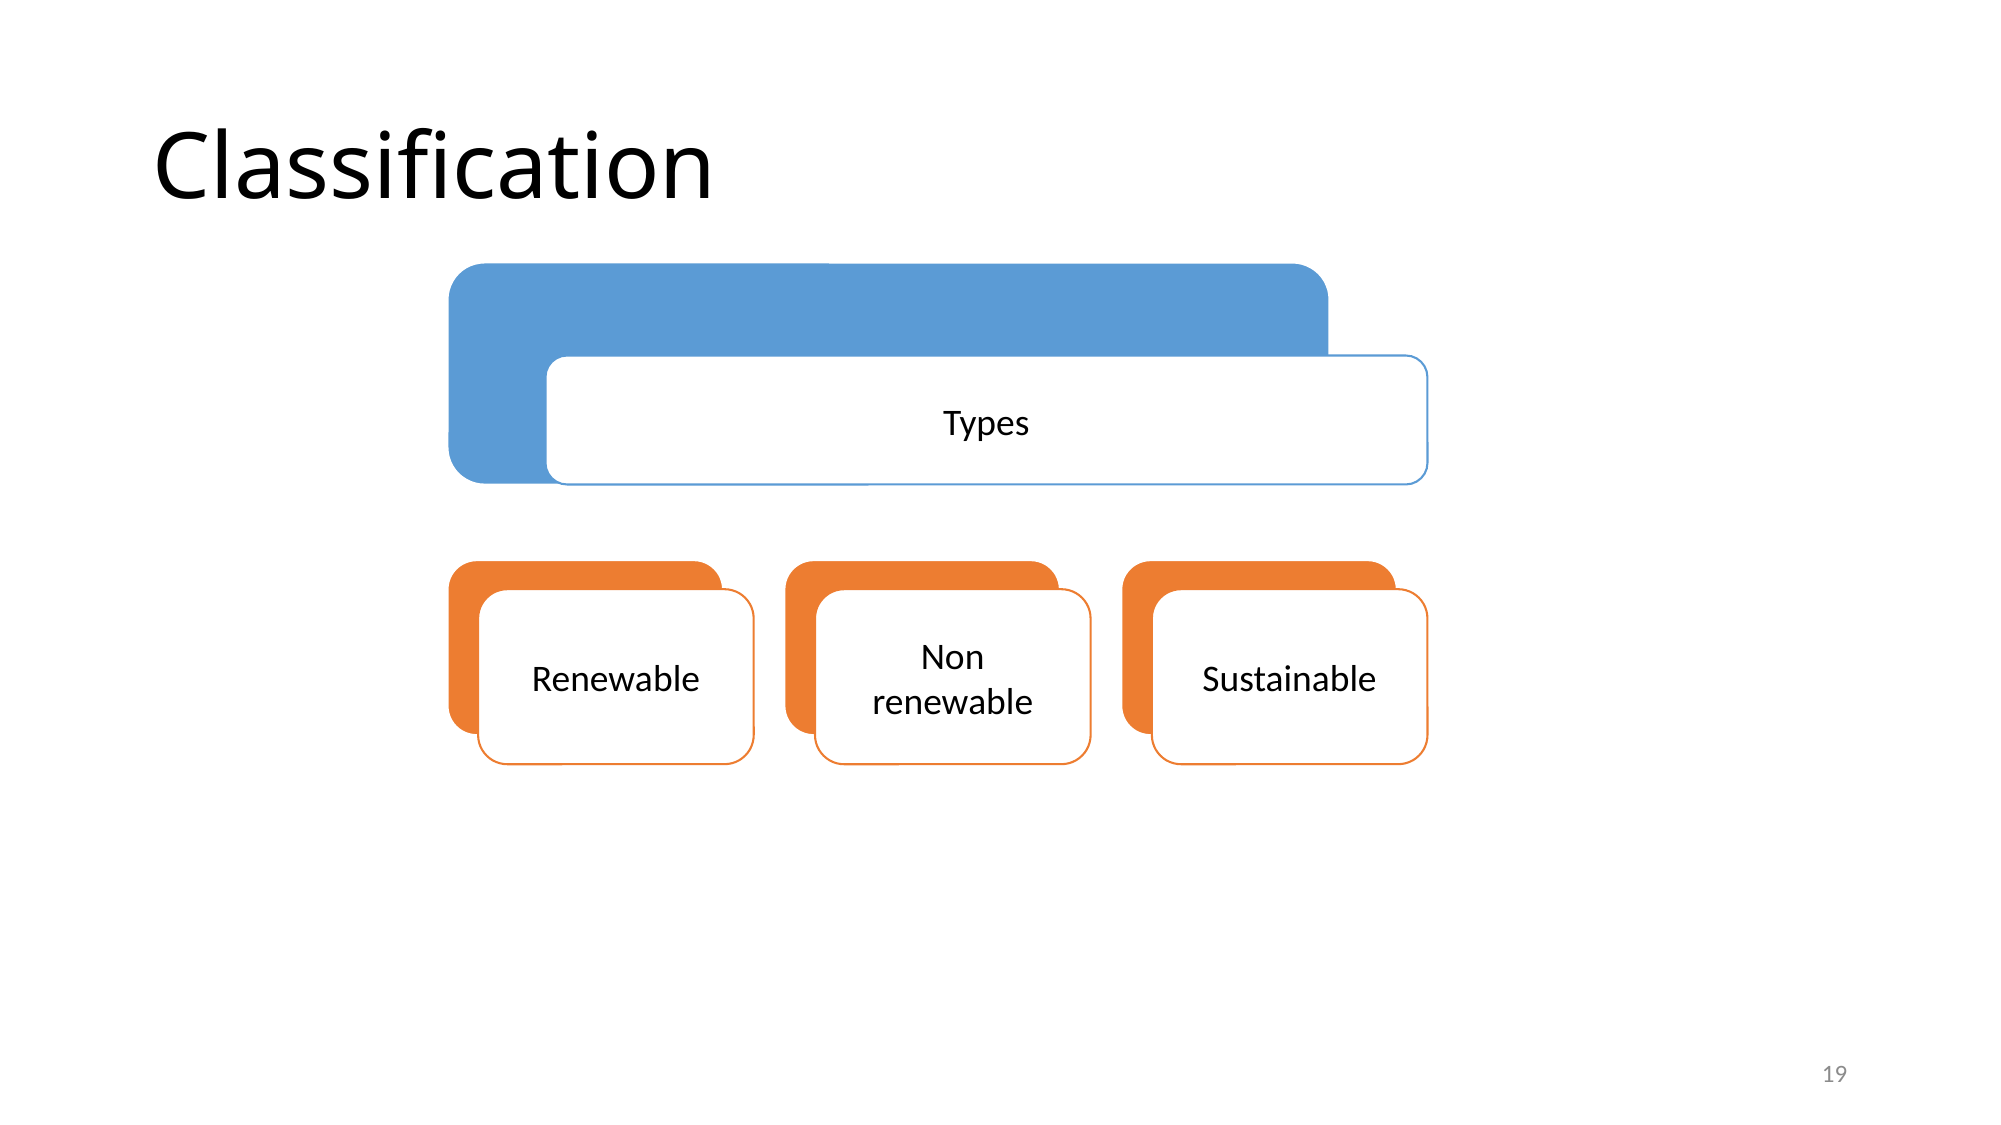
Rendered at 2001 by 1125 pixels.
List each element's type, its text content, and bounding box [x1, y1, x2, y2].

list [324, 262, 1550, 1062]
slide_number 19 [1412, 1042, 1863, 1103]
title Classification [137, 59, 1863, 278]
